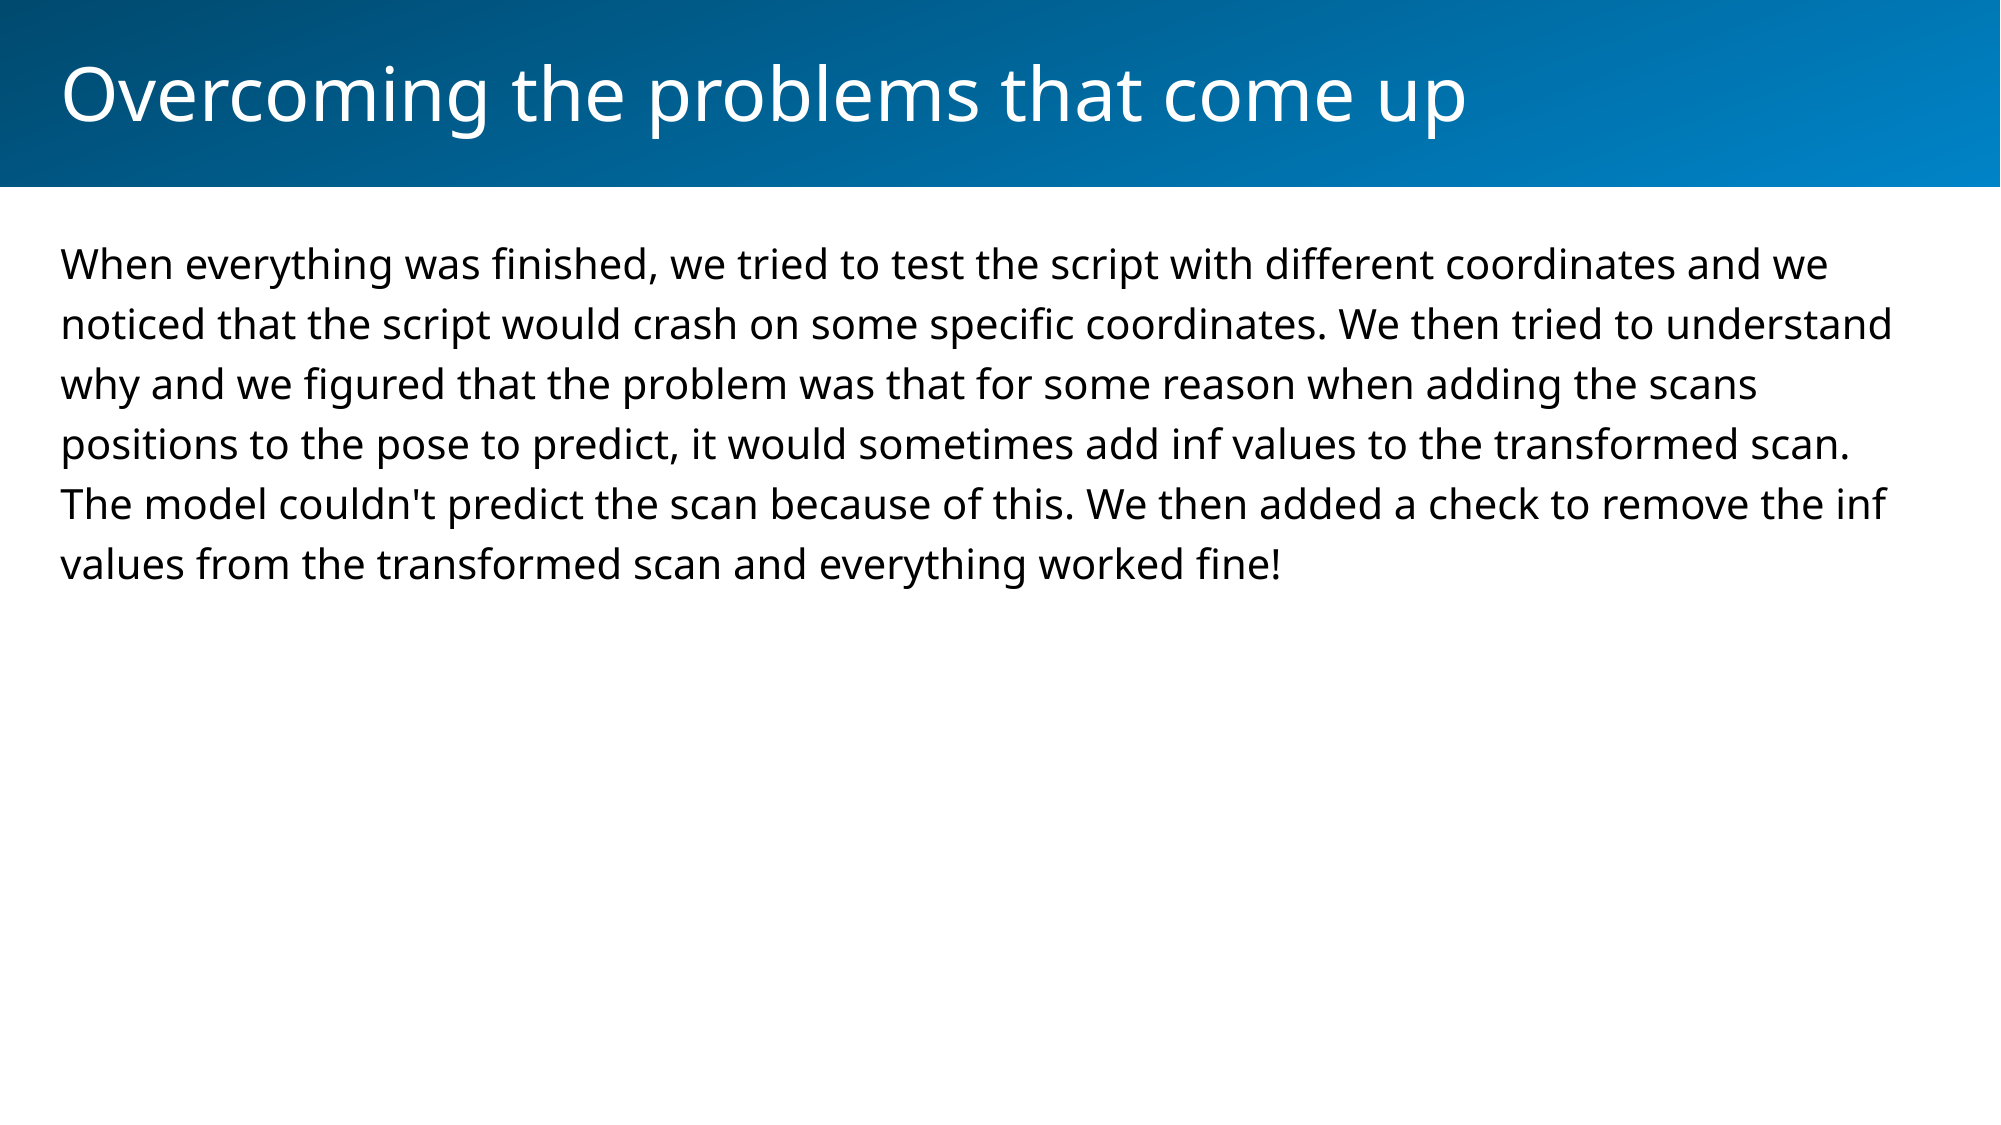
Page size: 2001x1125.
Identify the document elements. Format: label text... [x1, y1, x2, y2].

list Overcoming the problems that come up [45, 25, 1924, 161]
list When everything was finished, we tried to test the script with different coordinates and we noticed that the script would crash on some specific coordinates. We then tried to understand why and we figured that the problem was that for some reason when adding the scans positions to the pose to predict, it would sometimes add inf values to the transformed scan. The model couldn't predict the scan because of this. We then added a check to remove the inf values from the transformed scan and everything worked fine! [45, 220, 1924, 1050]
